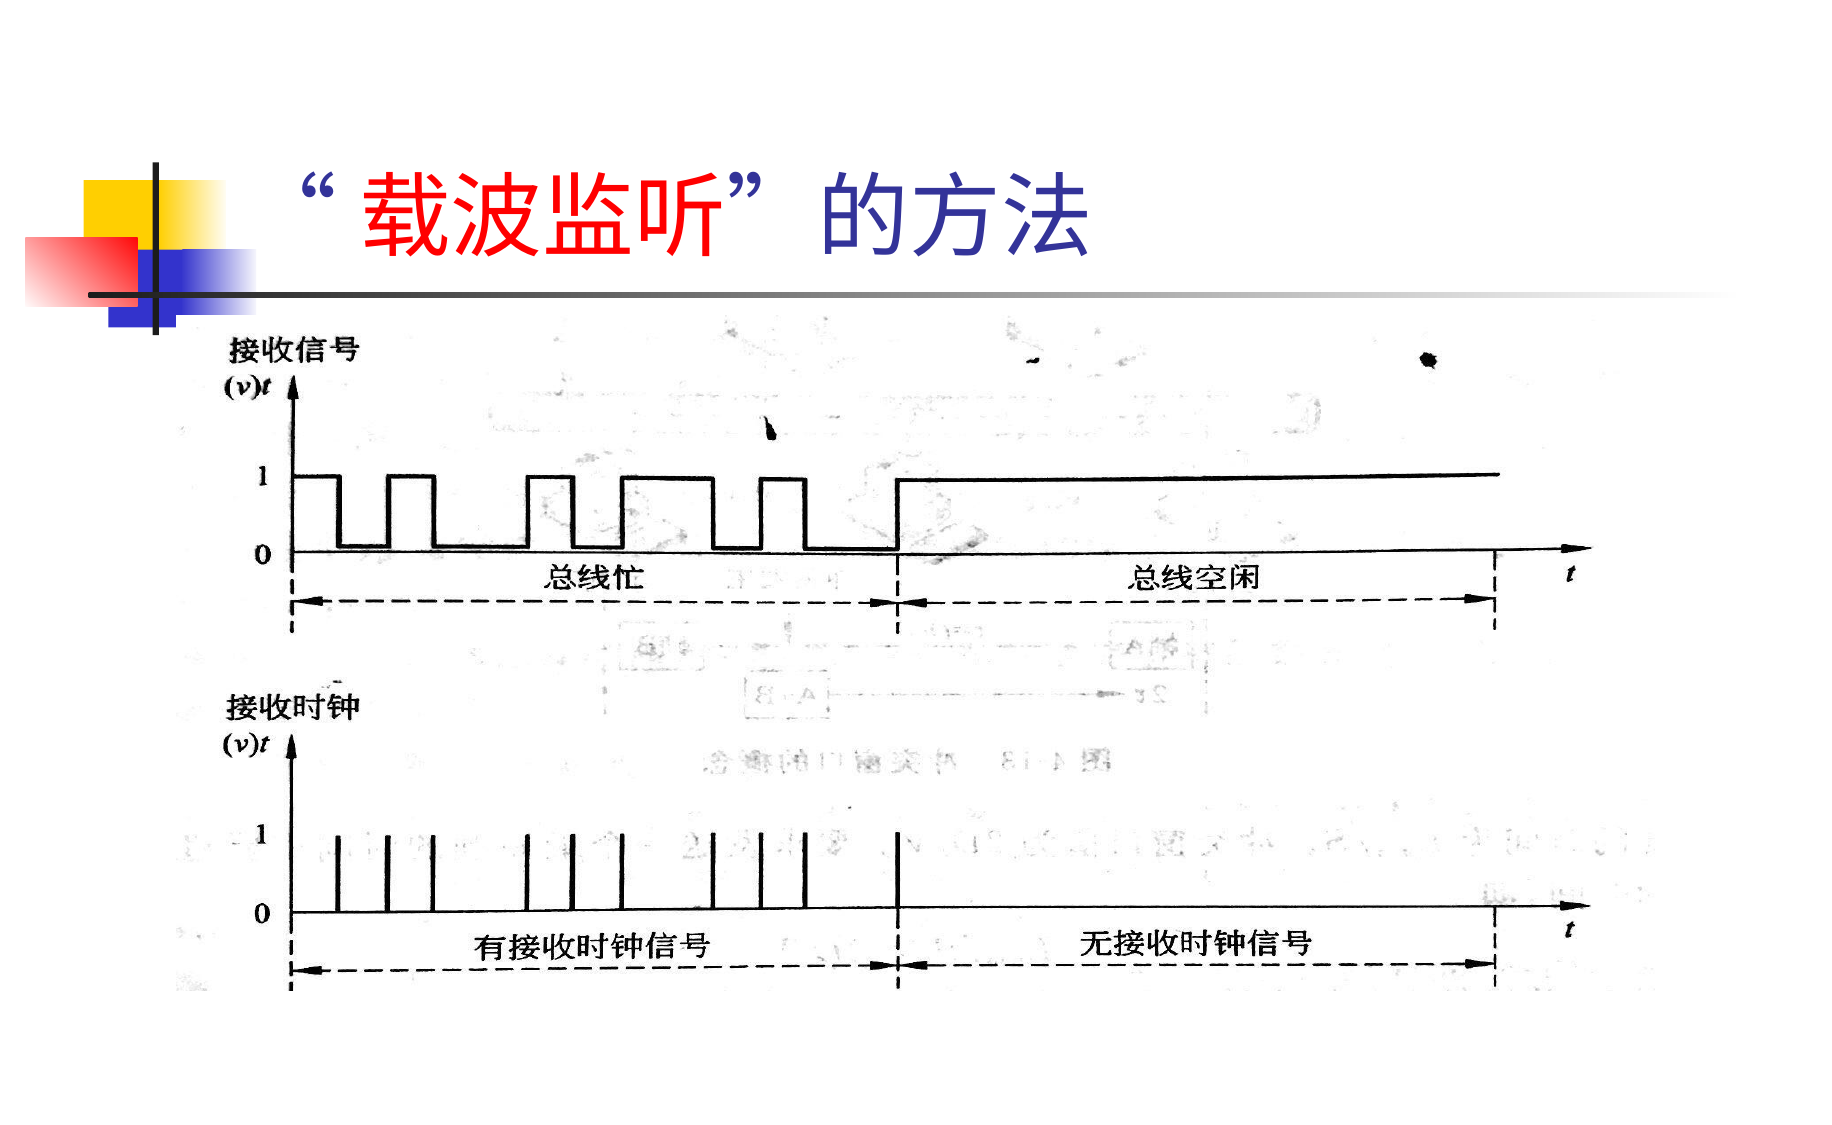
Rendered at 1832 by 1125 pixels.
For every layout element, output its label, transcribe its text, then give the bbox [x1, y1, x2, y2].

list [176, 314, 1655, 991]
title “载波监听”的方法 [230, 35, 1791, 275]
